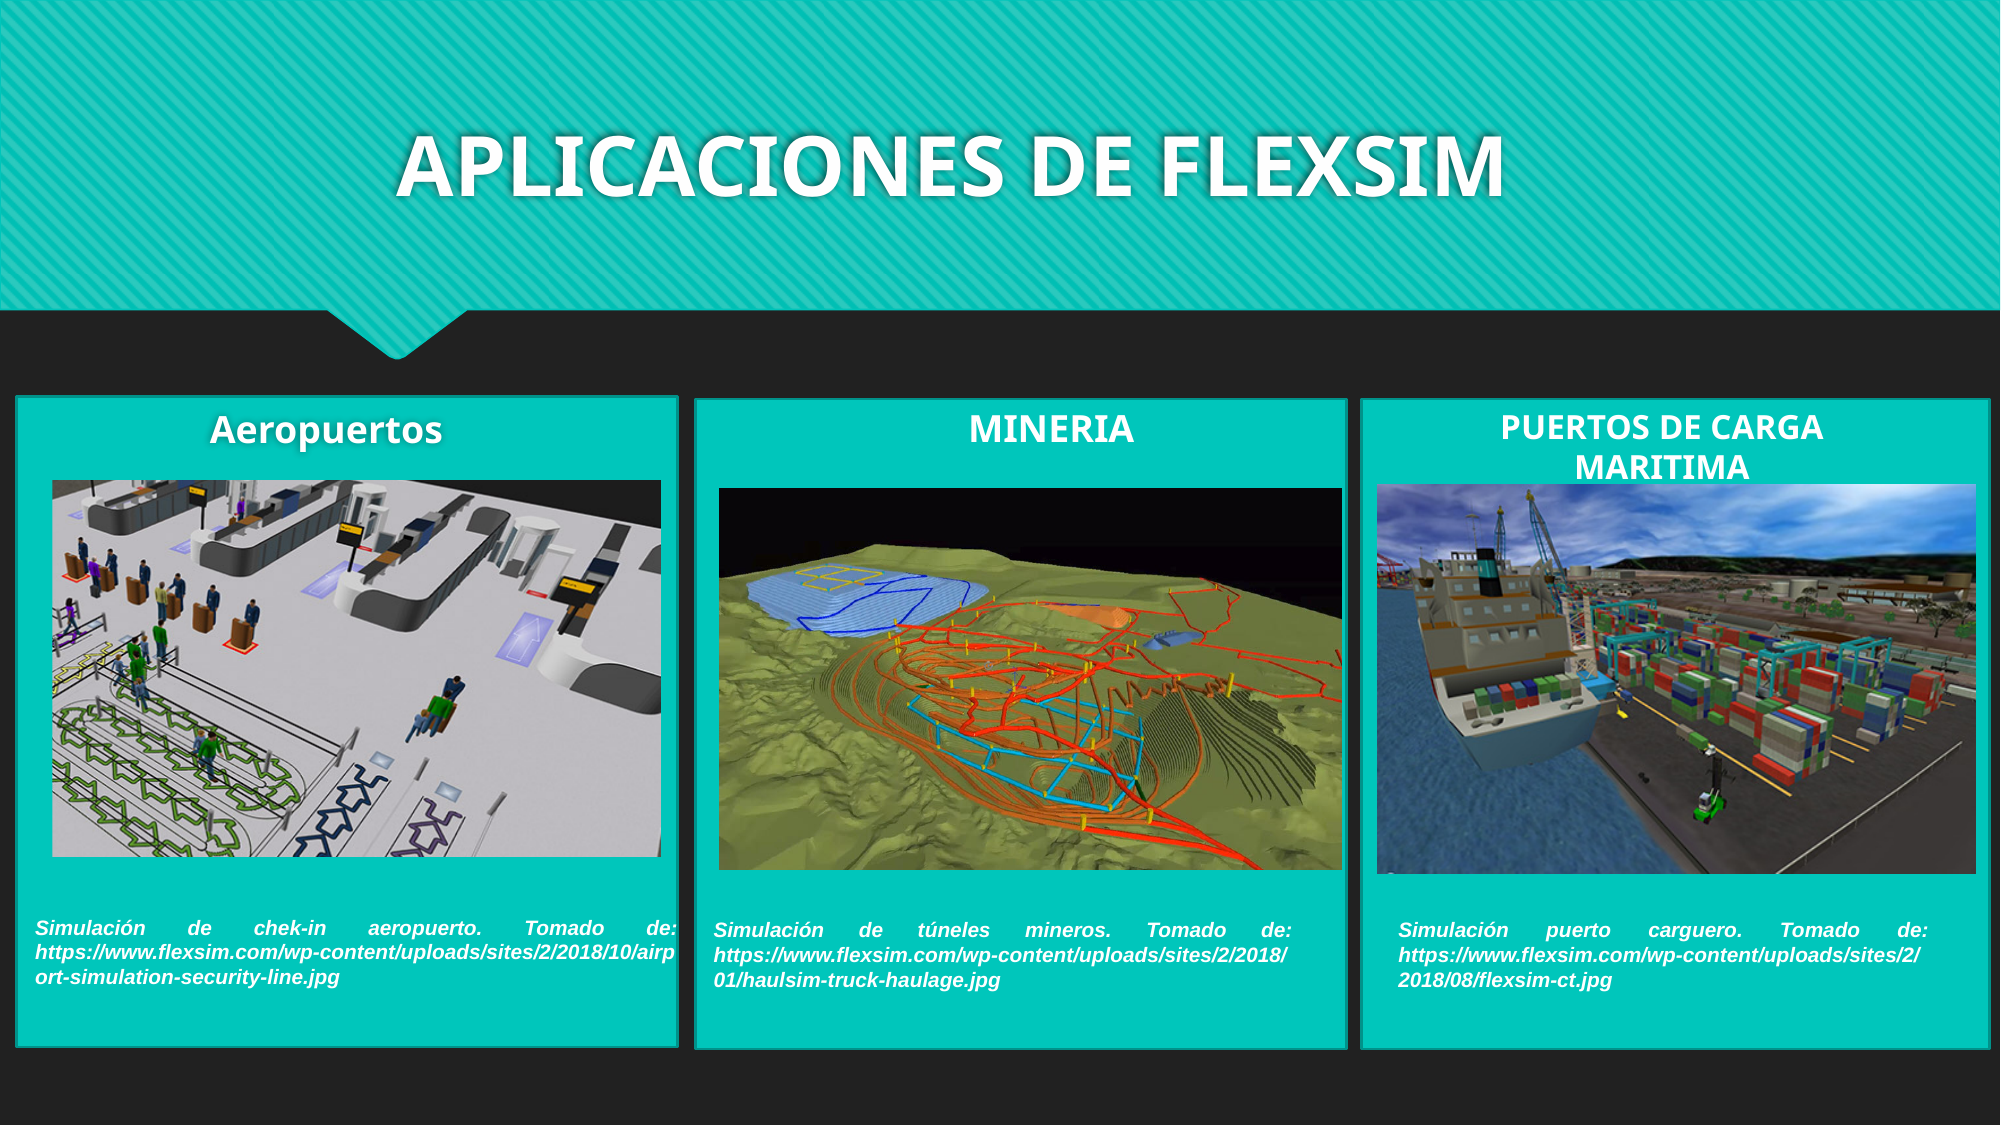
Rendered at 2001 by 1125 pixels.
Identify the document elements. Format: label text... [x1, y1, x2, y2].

picture [719, 488, 1342, 870]
text_box Simulación puerto carguero. Tomado de: https://www.flexsim.com/wp-content/uploads/sites/2/2018/08/flexsim-ct.jpg [1383, 908, 1944, 999]
text_box [15, 395, 679, 1048]
title APLICACIONES DE FLEXSIM [247, 89, 1659, 221]
picture [52, 480, 662, 858]
list Aeropuertos [194, 397, 511, 460]
text_box [1360, 398, 1991, 1050]
picture [1376, 484, 1977, 874]
text_box Simulación de túneles mineros. Tomado de: https://www.flexsim.com/wp-content/uploads/sites/2/2018/01/haulsim-truck-haulage.jpg [698, 908, 1308, 999]
text_box Simulación de chek-in aeropuerto. Tomado de: https://www.flexsim.com/wp-content/uploads/sites/2/2018/10/airport-simulation-security-line.jpg [20, 906, 693, 997]
text_box PUERTOS DE CARGA MARITIMA [1393, 398, 1931, 461]
text_box MINERIA [953, 397, 1318, 444]
text_box [694, 398, 1348, 1050]
